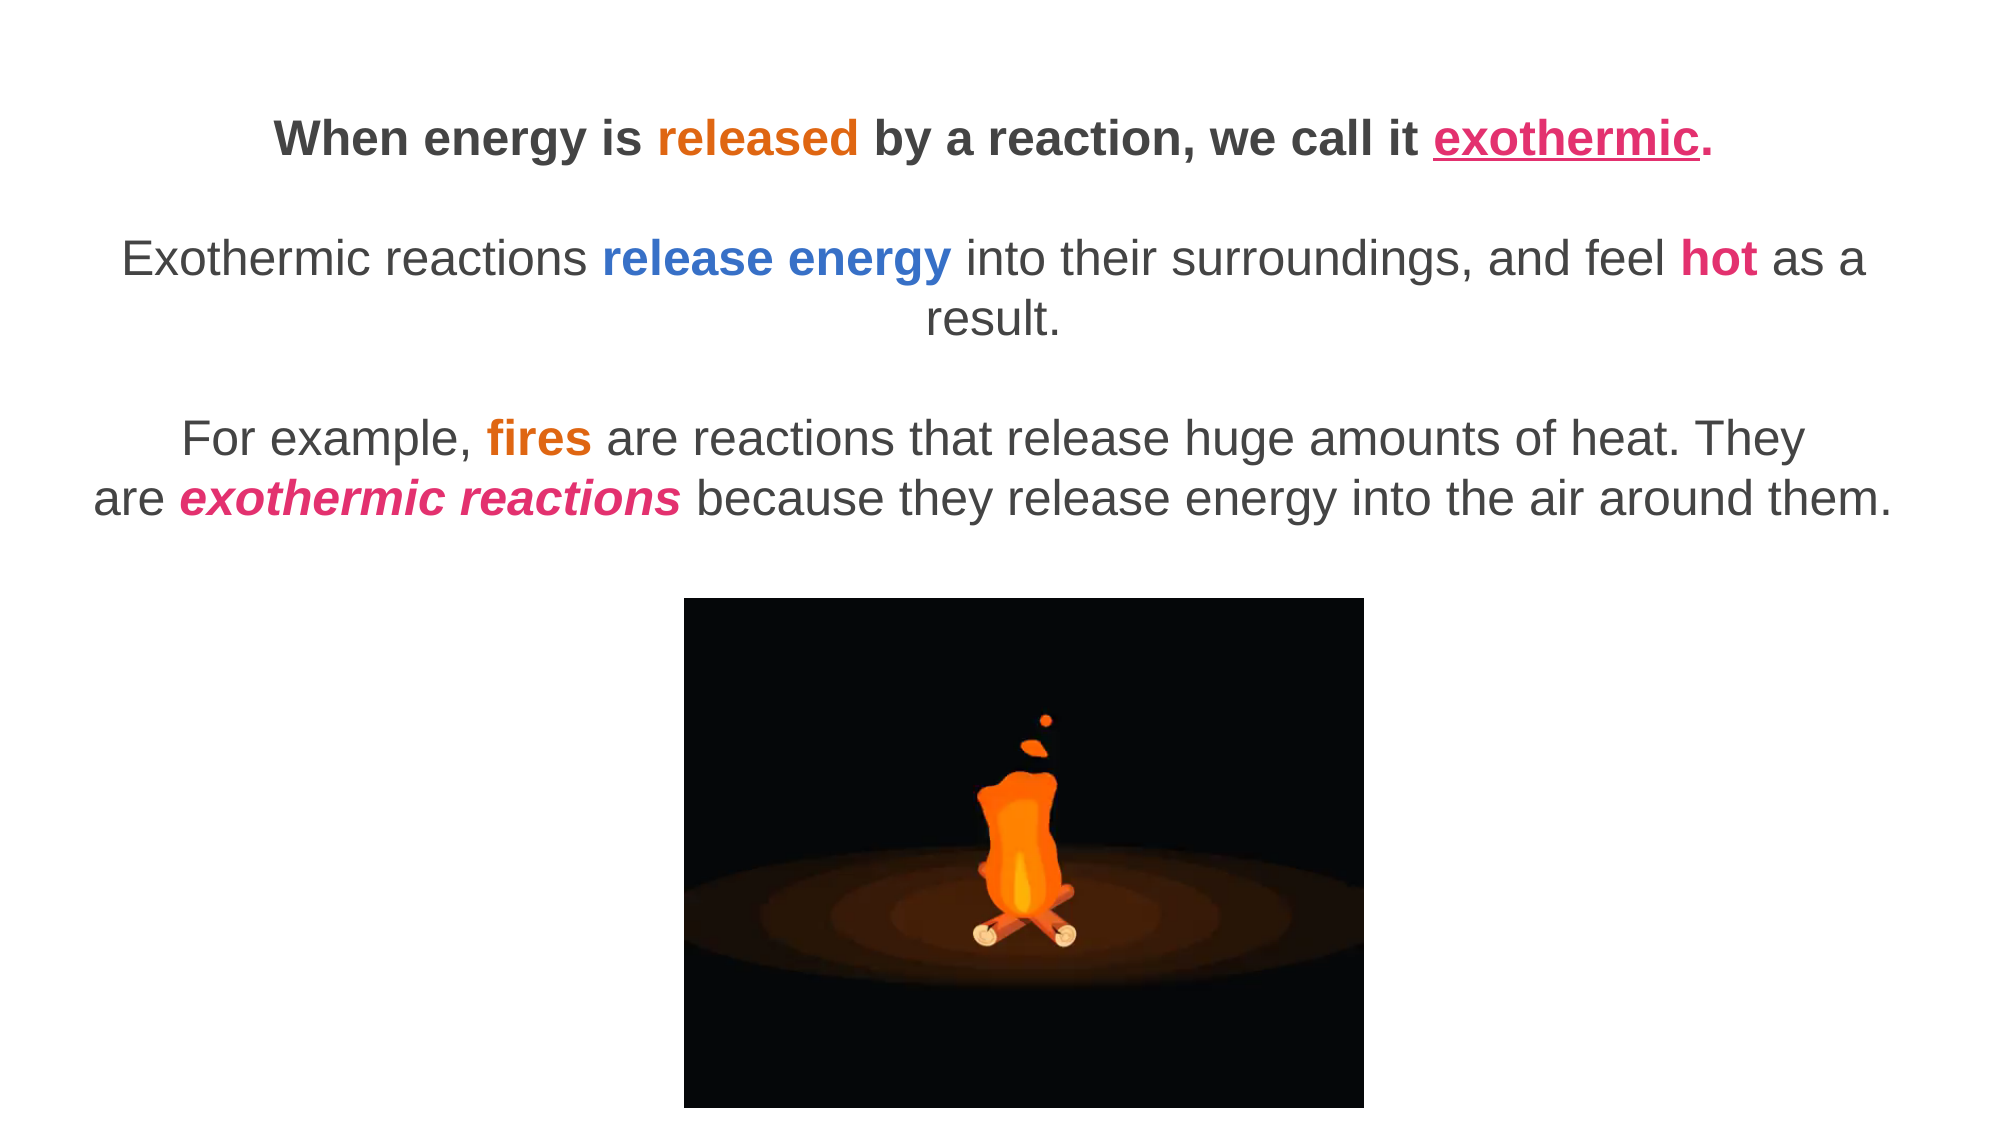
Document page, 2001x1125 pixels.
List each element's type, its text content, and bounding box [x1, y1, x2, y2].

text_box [683, 597, 1365, 1109]
text_box When energy is released by a reaction, we call it exothermic. Exothermic reactions release energy into their surroundings, and feel hot as a result. For example, fires are reactions that release huge amounts of heat. They are exothermic reactions because they release energy into the air around them. [60, 97, 1928, 533]
